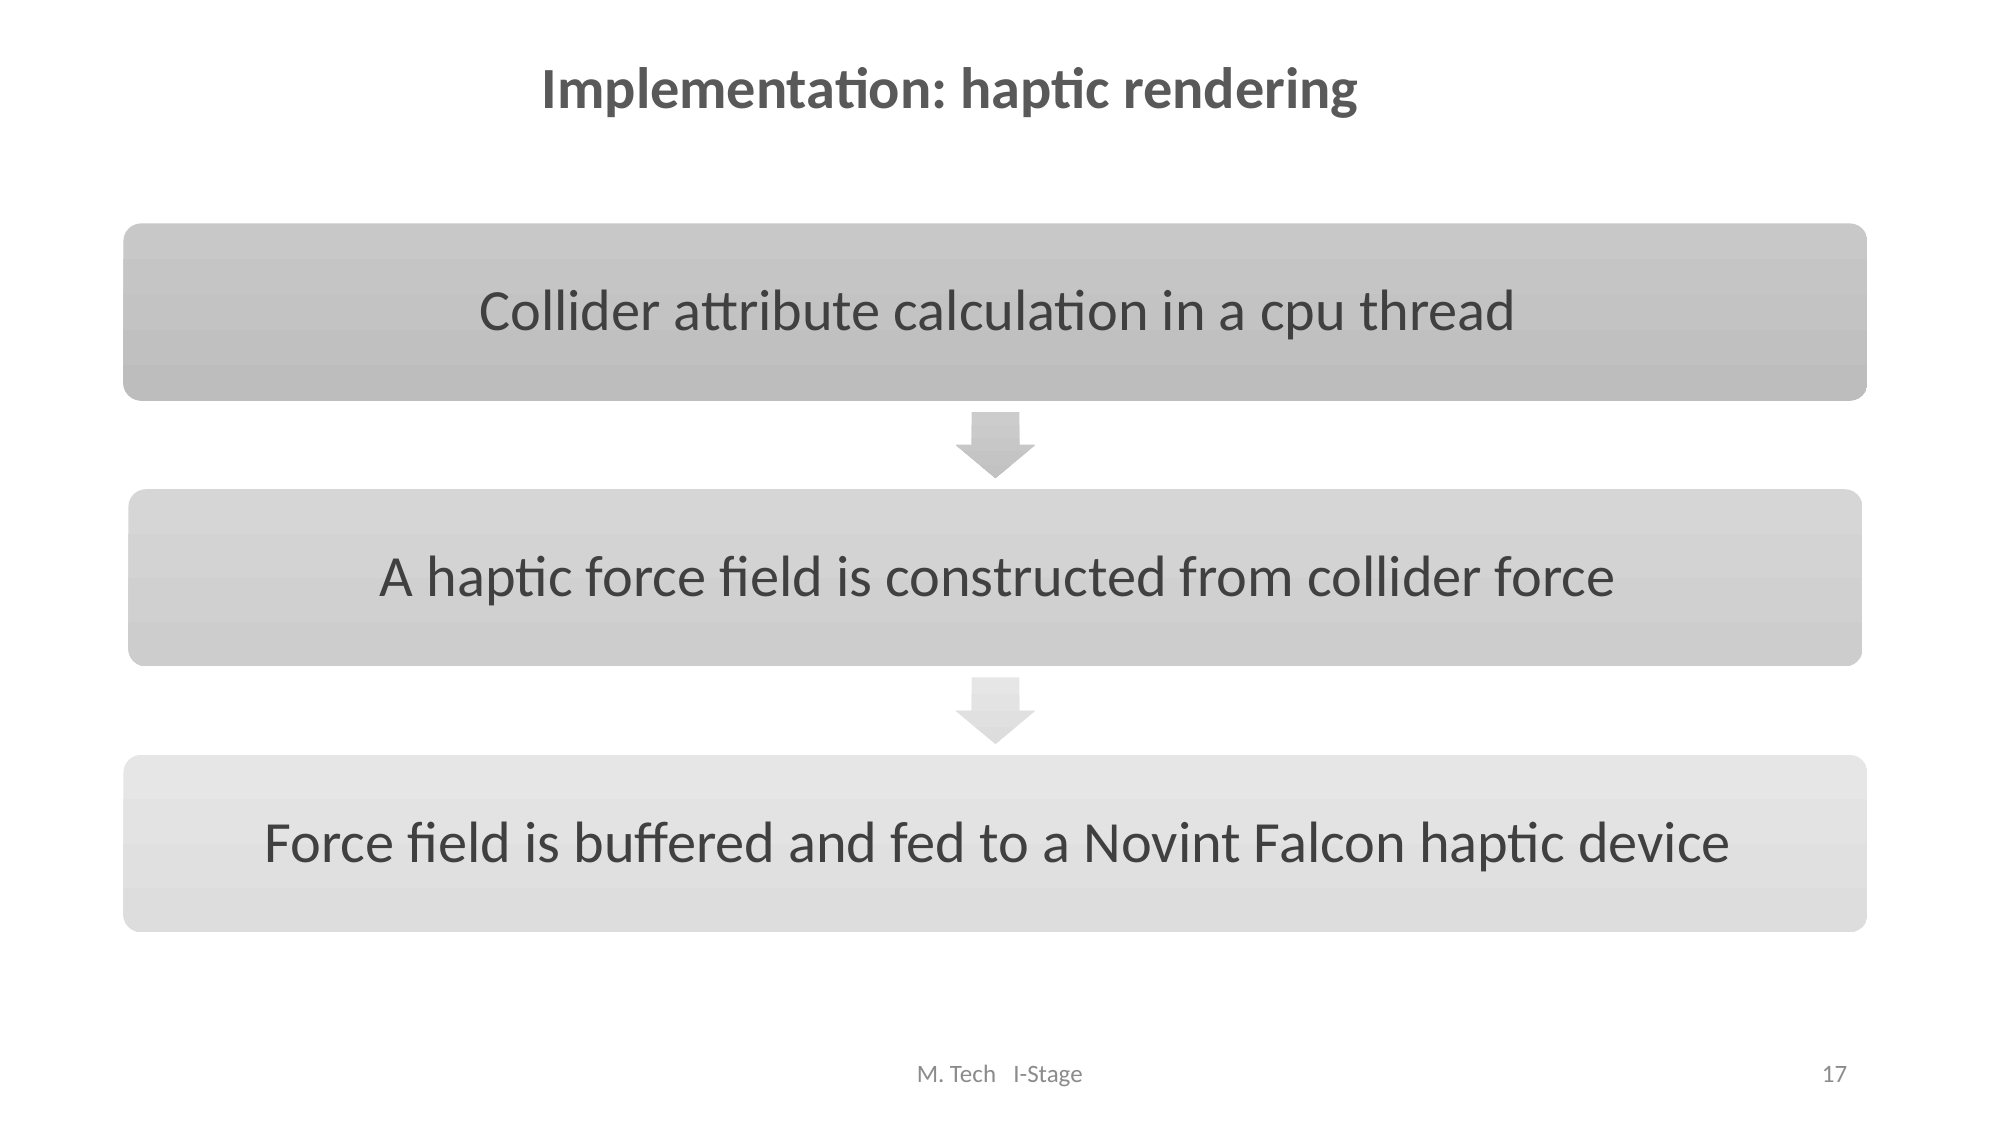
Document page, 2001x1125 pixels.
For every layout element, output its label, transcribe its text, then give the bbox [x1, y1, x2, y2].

slide_number 17 [1412, 1042, 1863, 1103]
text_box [128, 223, 1863, 933]
text_box Implementation: haptic rendering [527, 42, 1473, 128]
footer M. Tech I-Stage [662, 1042, 1338, 1103]
